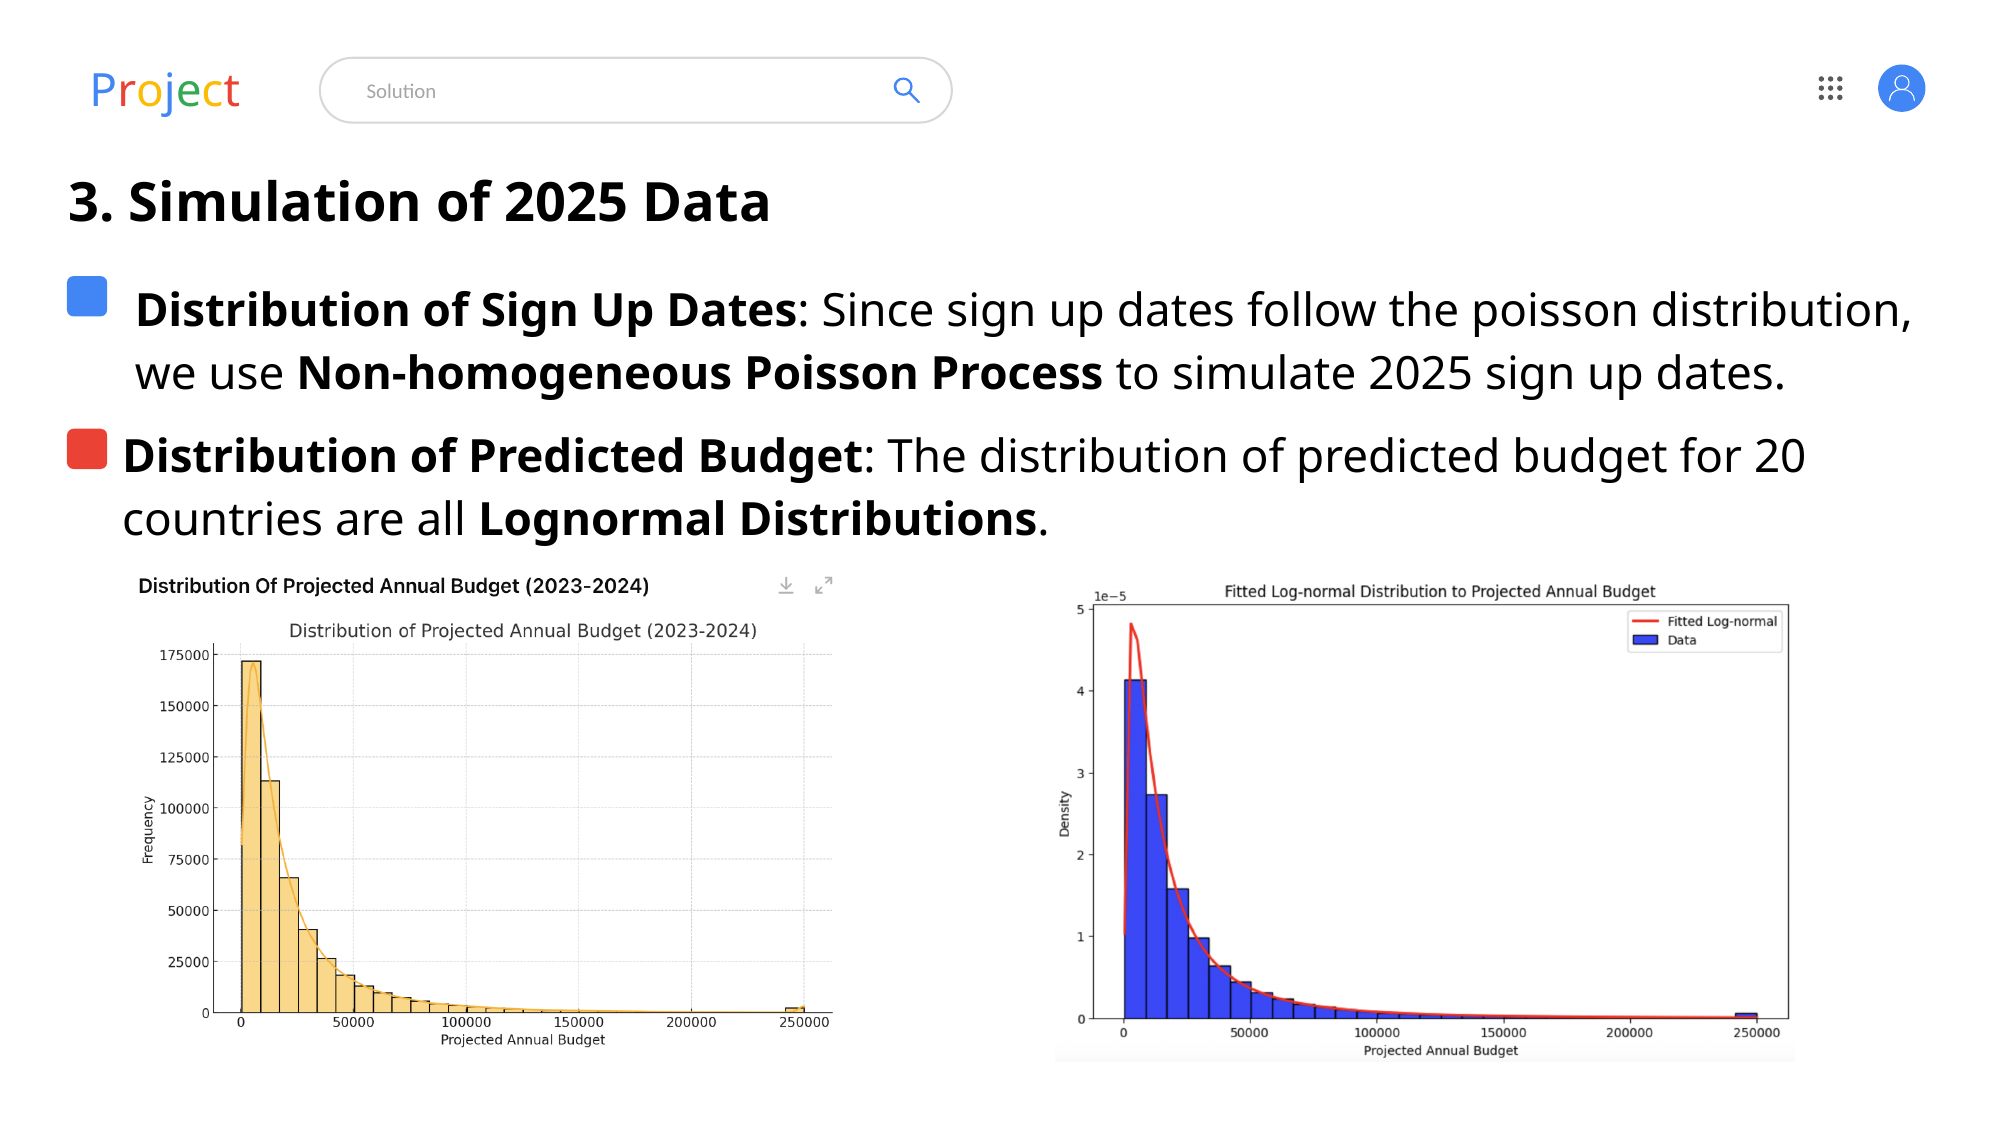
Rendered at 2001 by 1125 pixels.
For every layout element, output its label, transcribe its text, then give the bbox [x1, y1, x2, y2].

picture [132, 566, 841, 1050]
picture [1055, 578, 1795, 1063]
text_box [66, 428, 108, 470]
text_box 3. Simulation of 2025 Data [0, 150, 1269, 233]
text_box Distribution of Sign Up Dates: Since sign up dates follow the poisson distribution, we use Non-homogeneous Poisson Process to simulate 2025 sign up dates. [119, 257, 1980, 414]
list Solution [351, 63, 884, 117]
text_box Distribution of Predicted Budget: The distribution of predicted budget for 20 countries are all Lognormal Distributions. [107, 403, 1920, 561]
text_box [66, 276, 108, 317]
